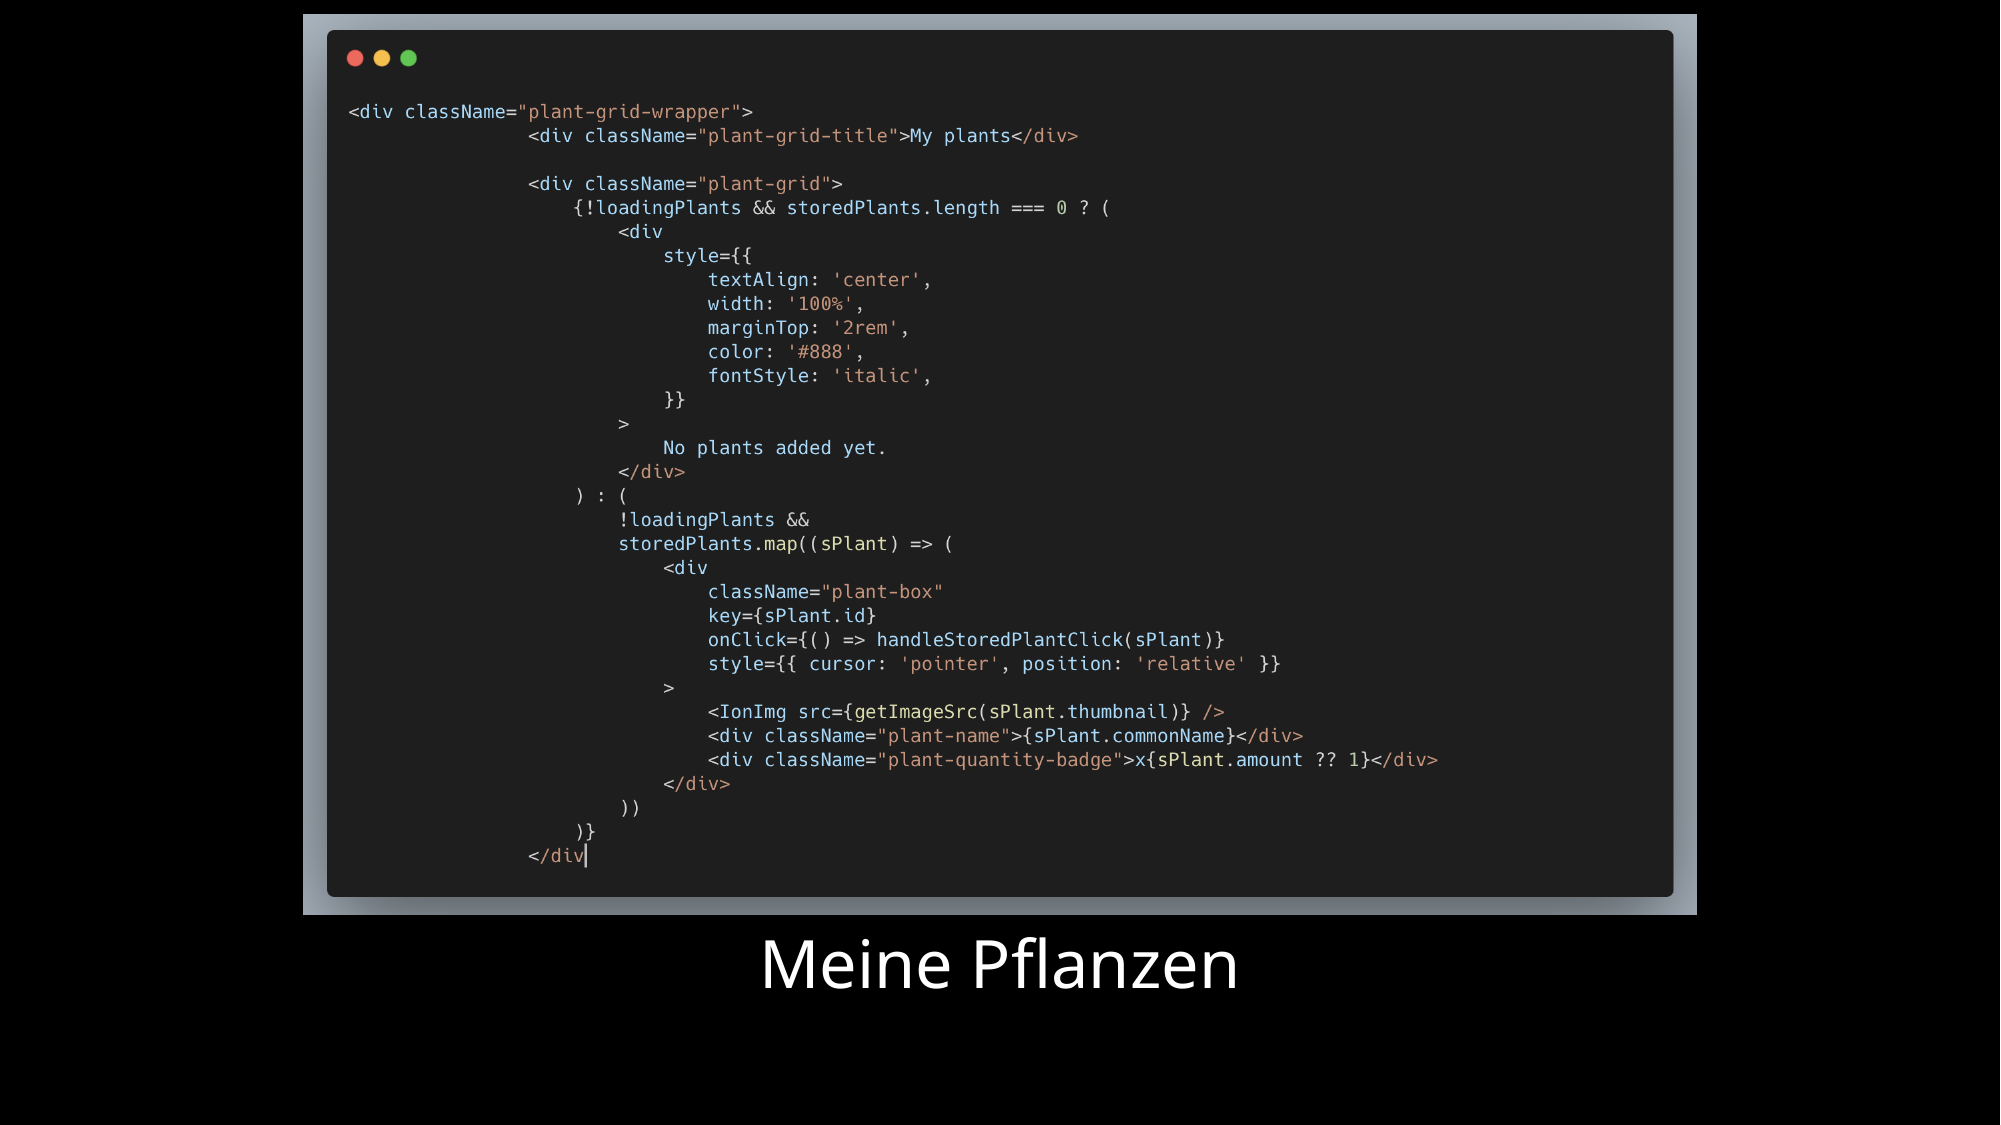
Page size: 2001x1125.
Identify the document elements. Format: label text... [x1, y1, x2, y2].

picture [302, 13, 1698, 916]
title Meine Pflanzen [105, 914, 1895, 1020]
